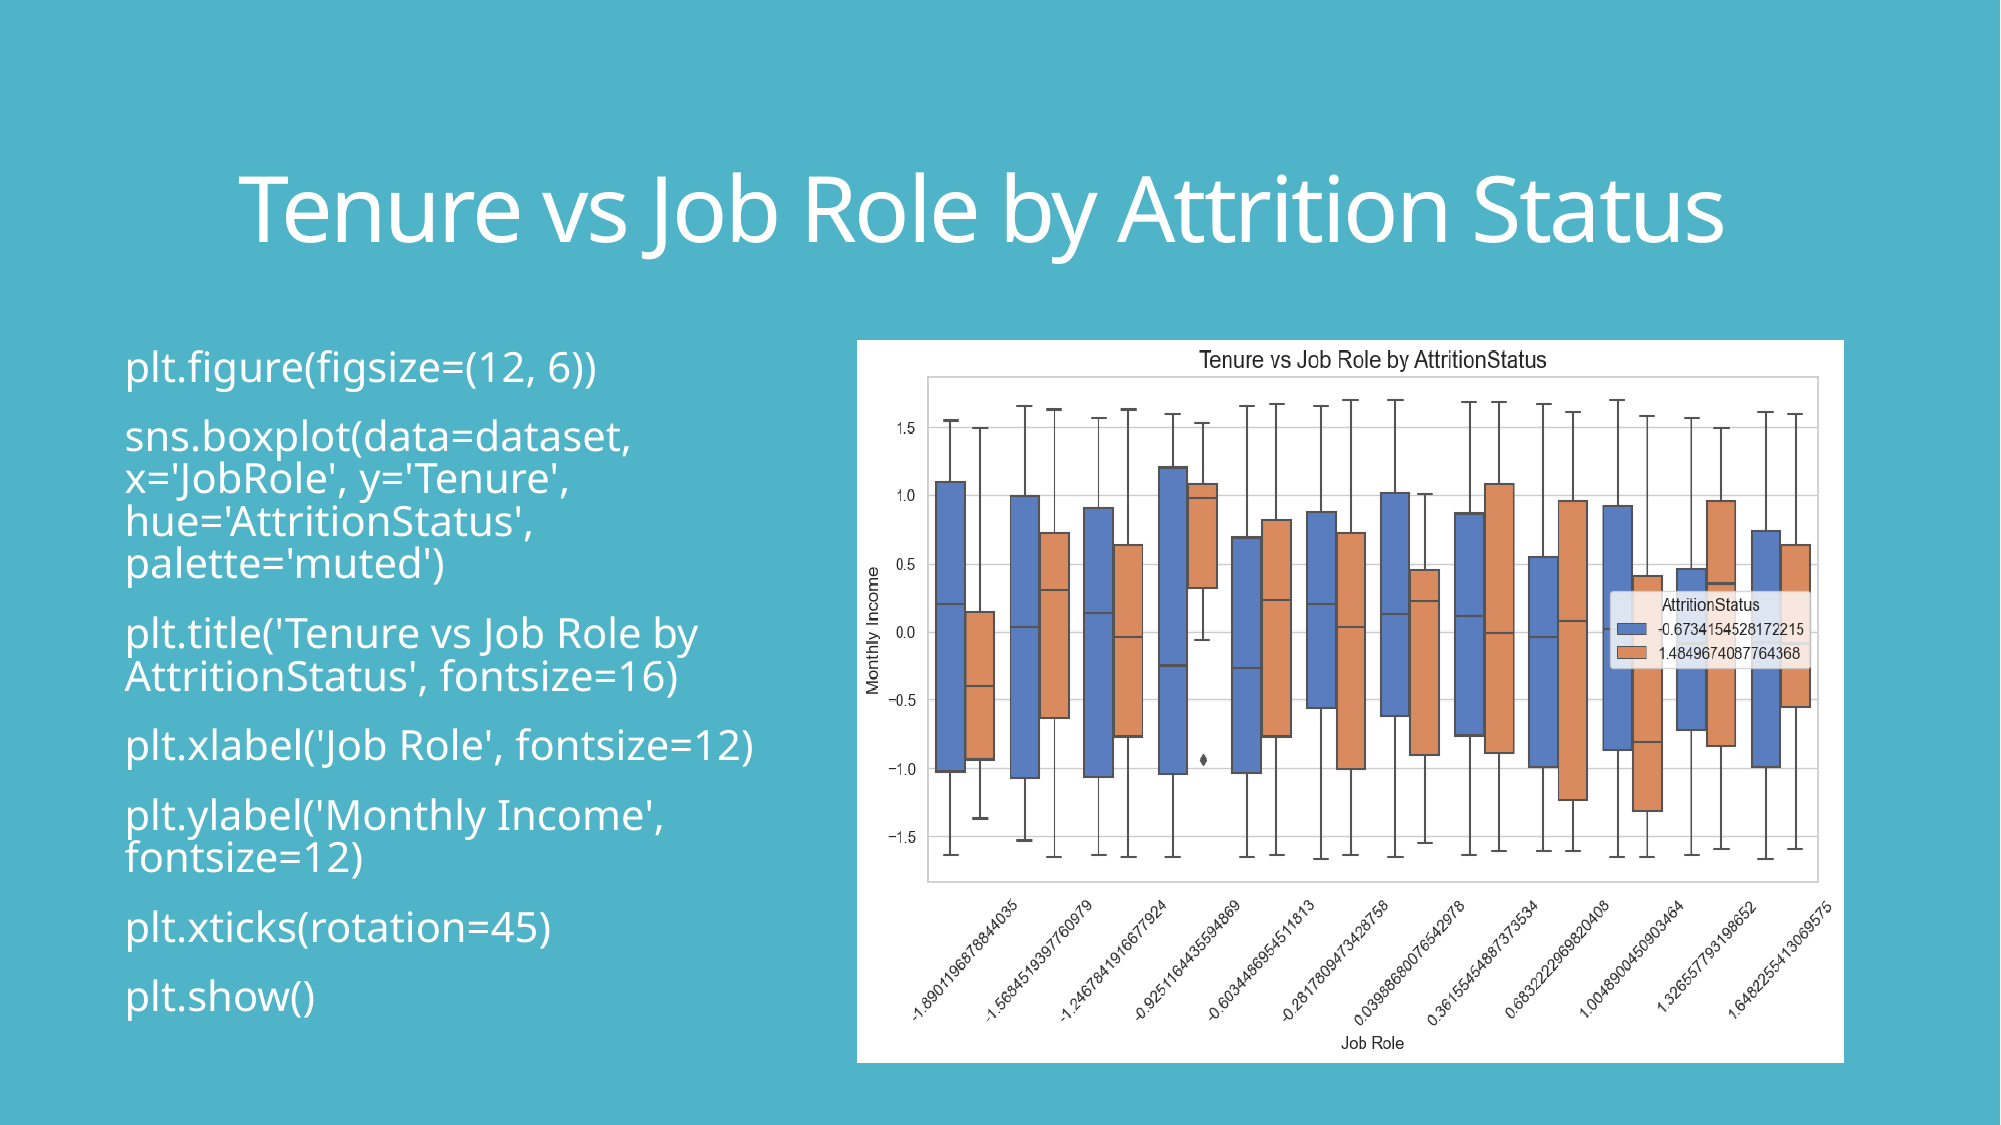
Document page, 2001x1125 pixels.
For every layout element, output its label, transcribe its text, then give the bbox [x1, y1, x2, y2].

title Tenure vs Job Role by Attrition Status [98, 83, 1868, 268]
picture [857, 340, 1845, 1063]
subtitle plt.figure(figsize=(12, 6)) sns.boxplot(data=dataset, x='JobRole', y='Tenure', hue='AttritionStatus', palette='muted') plt.title('Tenure vs Job Role by AttritionStatus', fontsize=16) plt.xlabel('Job Role', fontsize=12) plt.ylabel('Monthly Income', fontsize=12) plt.xticks(rotation=45) plt.show() [109, 340, 802, 1063]
